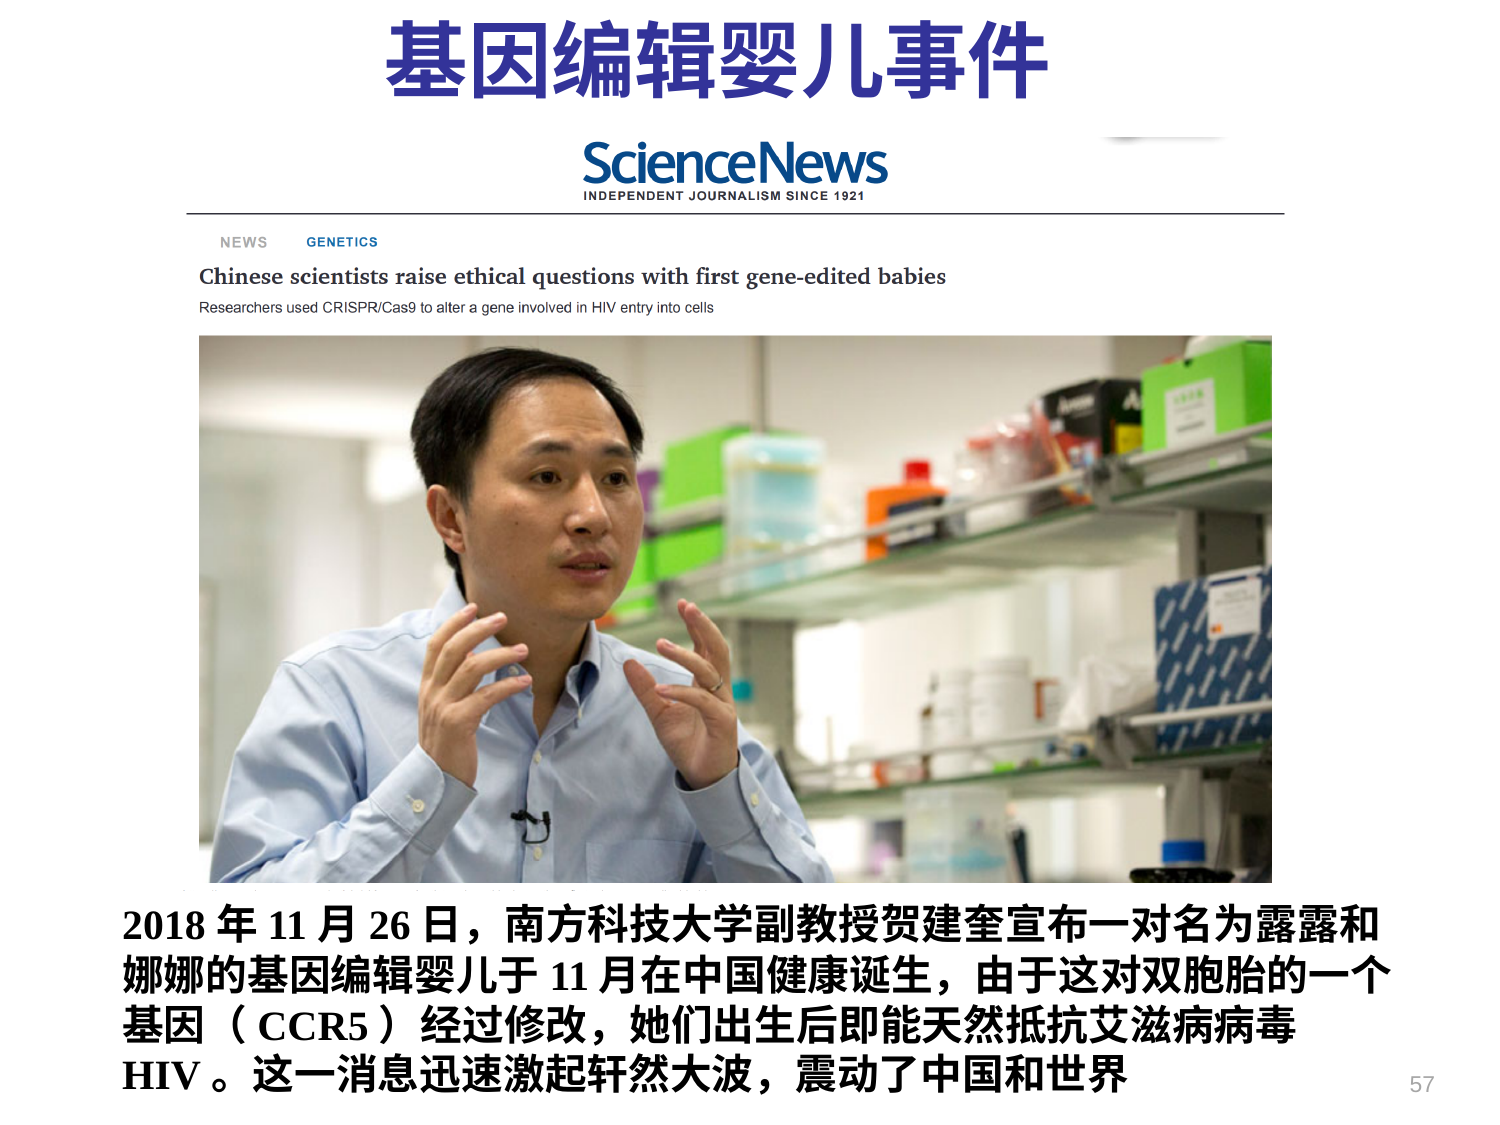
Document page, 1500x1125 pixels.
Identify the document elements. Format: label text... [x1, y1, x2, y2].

slide_number 57 [1137, 1062, 1450, 1114]
text_box 2018年11月26日，南方科技大学副教授贺建奎宣布一对名为露露和娜娜的基因编辑婴儿于11月在中国健康诞生，由于这对双胞胎的一个基因（CCR5）经过修改，她们出生后即能天然抵抗艾滋病病毒HIV。这一消息迅速激起轩然大波，震动了中国和世界 [107, 890, 1421, 1106]
title 基因编辑婴儿事件 [17, 12, 1418, 96]
picture [174, 137, 1287, 892]
